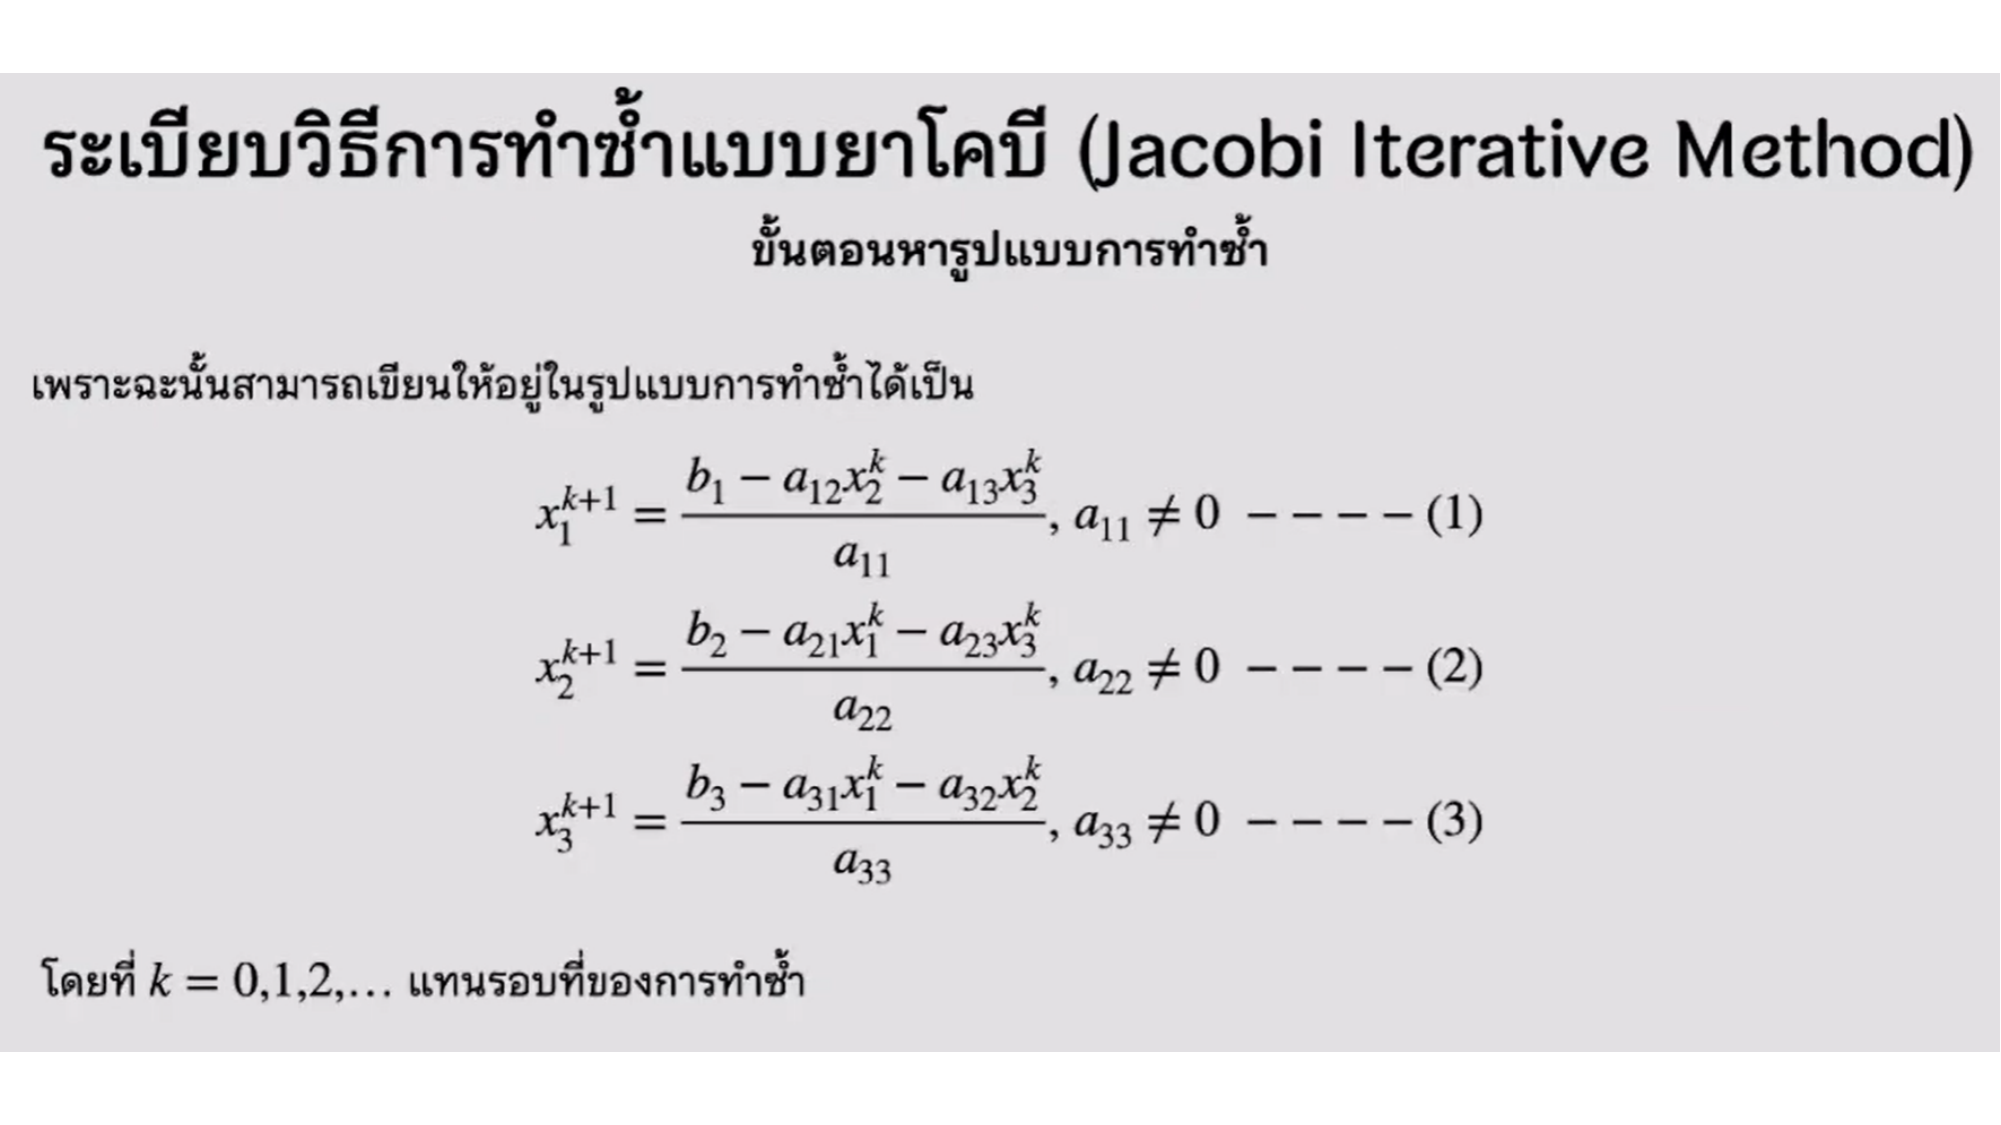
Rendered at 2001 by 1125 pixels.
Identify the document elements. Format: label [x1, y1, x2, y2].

picture [0, 73, 2000, 1052]
